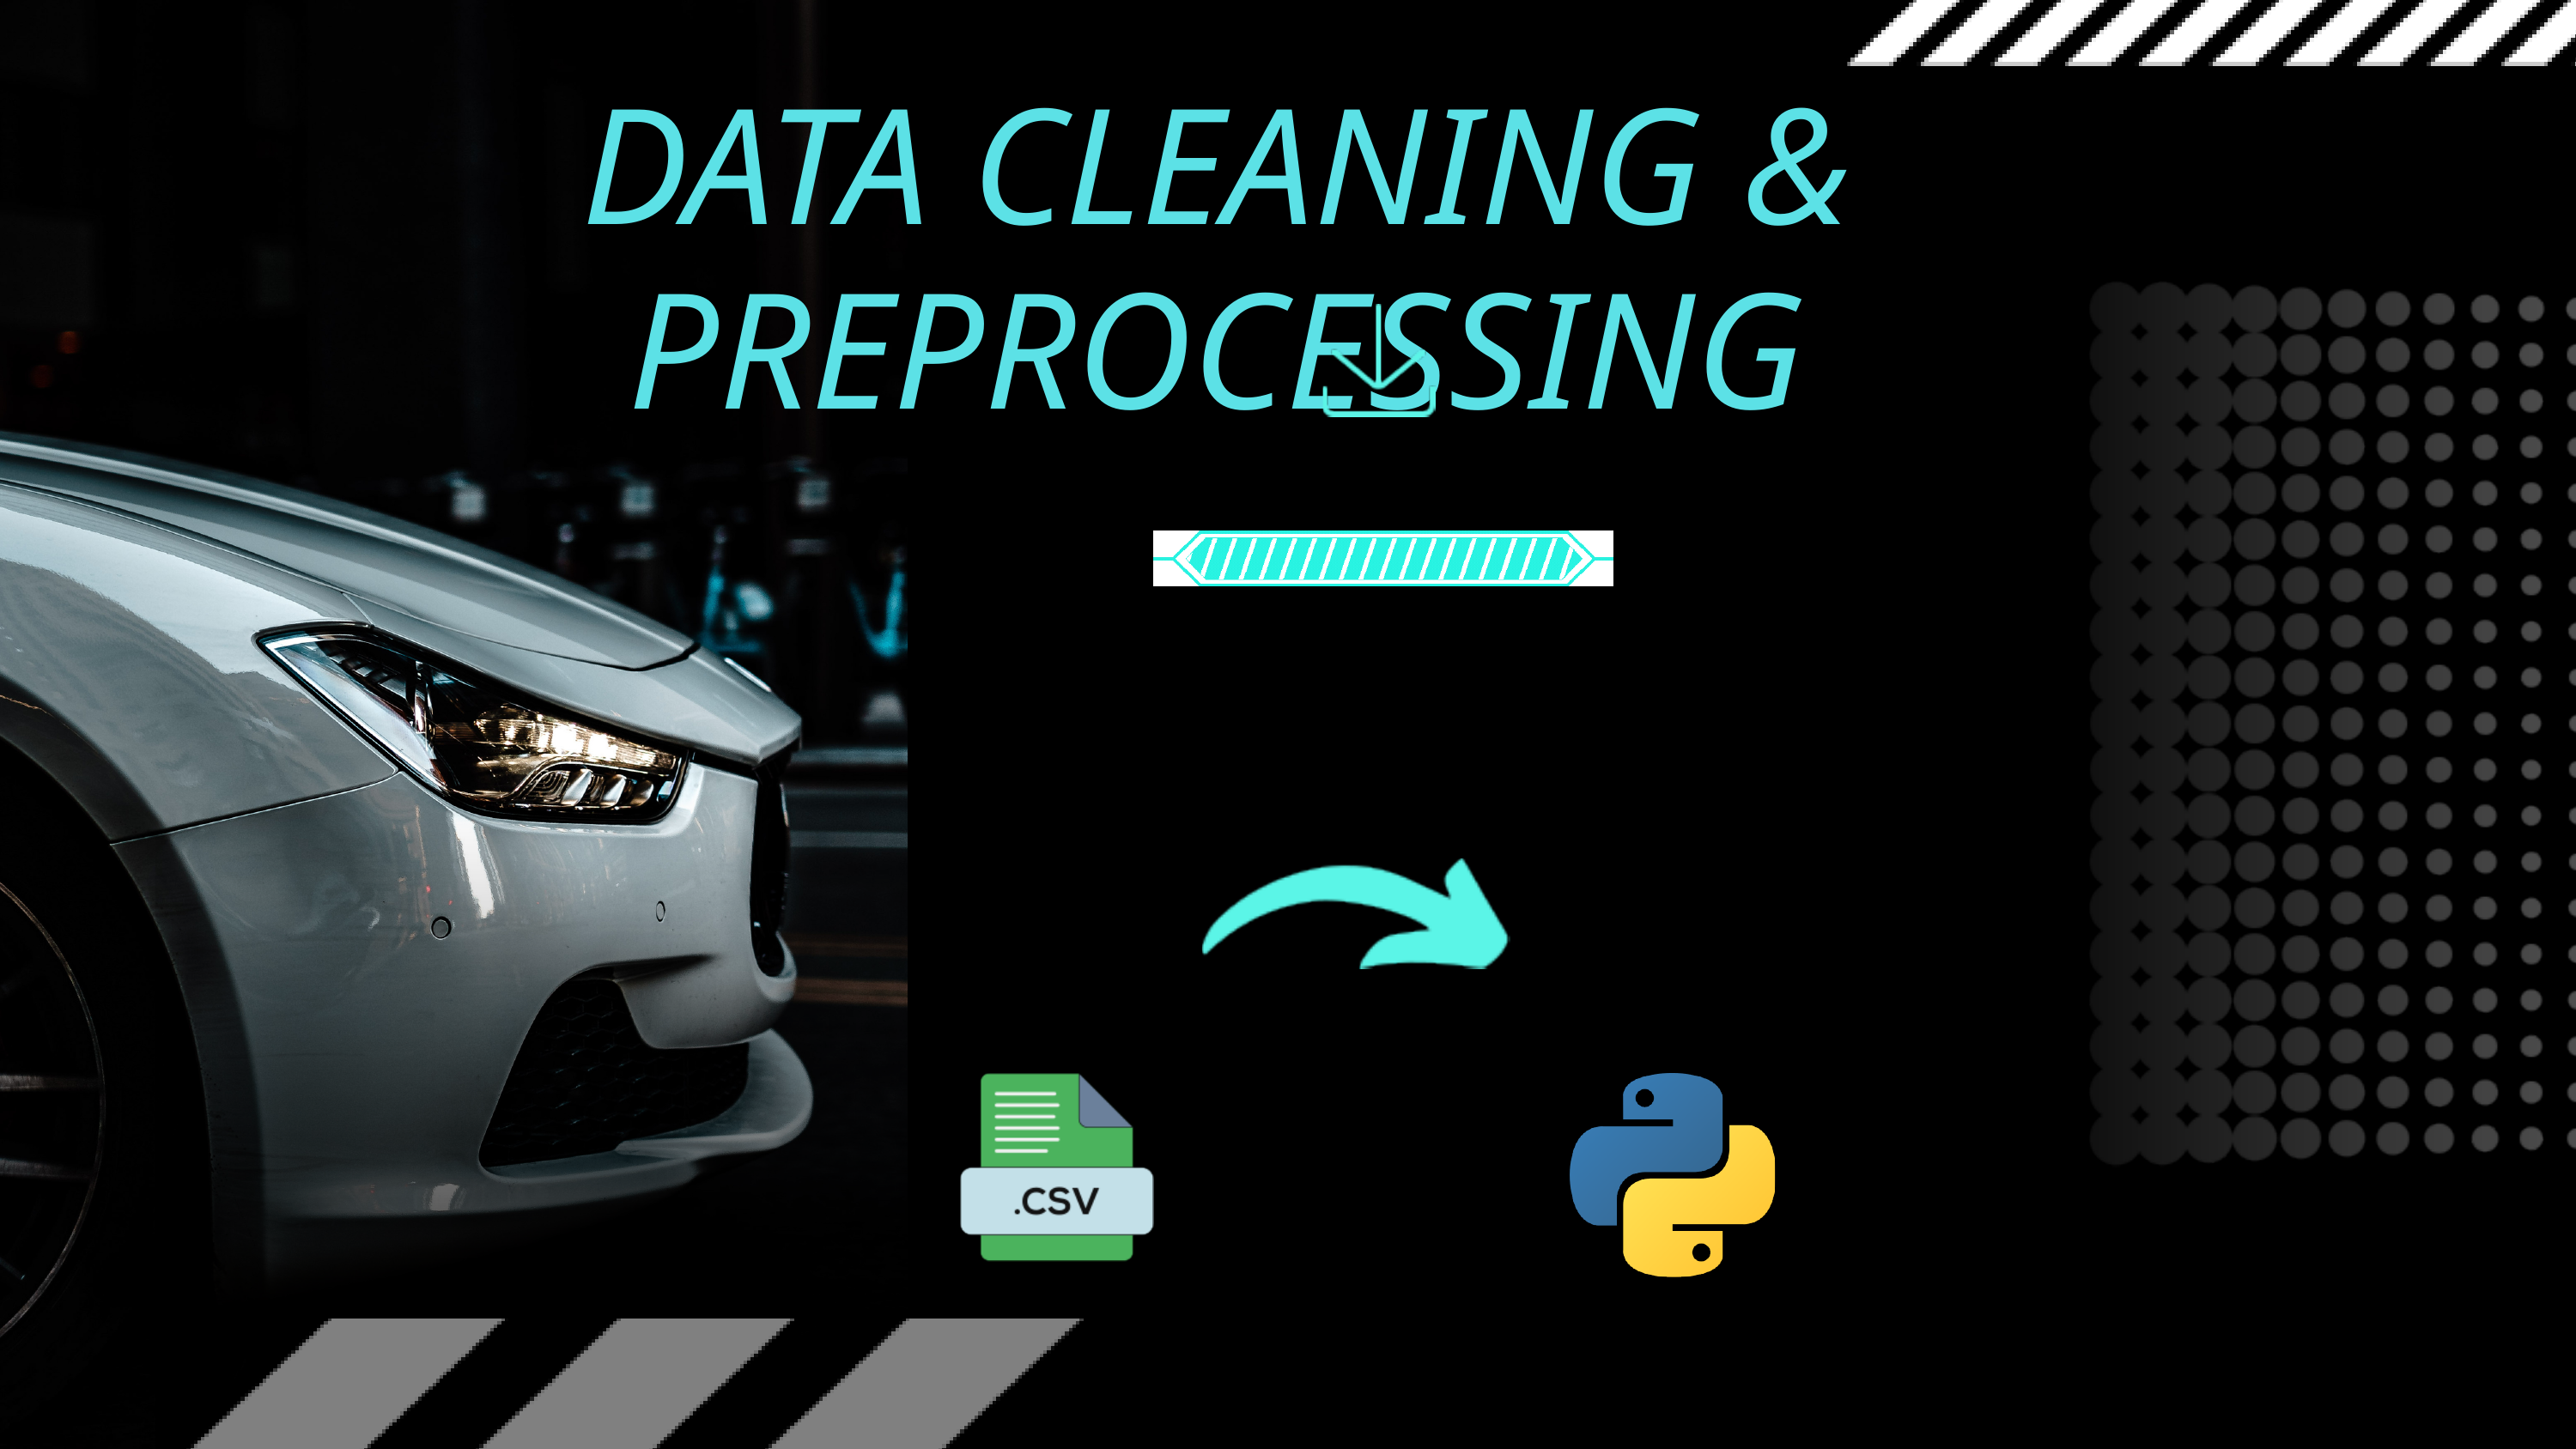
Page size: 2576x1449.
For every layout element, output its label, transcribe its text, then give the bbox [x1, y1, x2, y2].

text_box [0, 0, 908, 1449]
text_box DATA CLEANING & PREPROCESSING [912, 72, 2256, 441]
text_box [1201, 858, 1510, 970]
text_box [2088, 281, 2576, 1167]
text_box [912, 1319, 1084, 1449]
text_box [1570, 1073, 1776, 1277]
text_box [1847, 0, 2576, 66]
text_box [1322, 304, 1436, 417]
text_box [960, 1073, 1154, 1262]
picture [1153, 530, 1613, 586]
